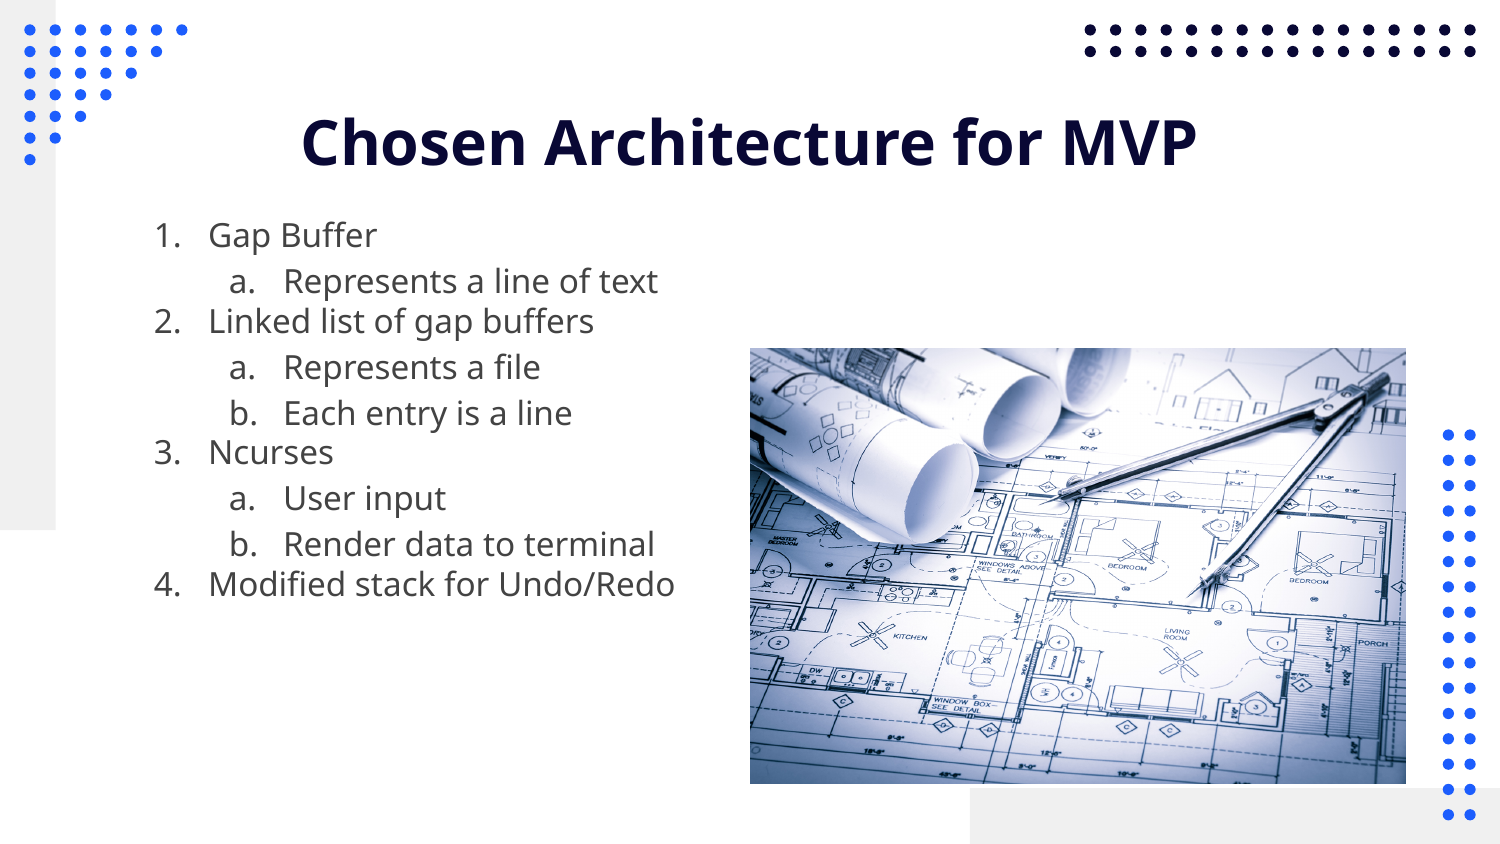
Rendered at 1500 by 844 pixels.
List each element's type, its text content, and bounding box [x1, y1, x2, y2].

list Gap Buffer Represents a line of text Linked list of gap buffers Represents a file Each entry is a line Ncurses User input Render data to terminal Modified stack for Undo/Redo [118, 199, 1382, 756]
title Chosen Architecture for MVP [118, 87, 1382, 182]
picture [749, 347, 1406, 784]
